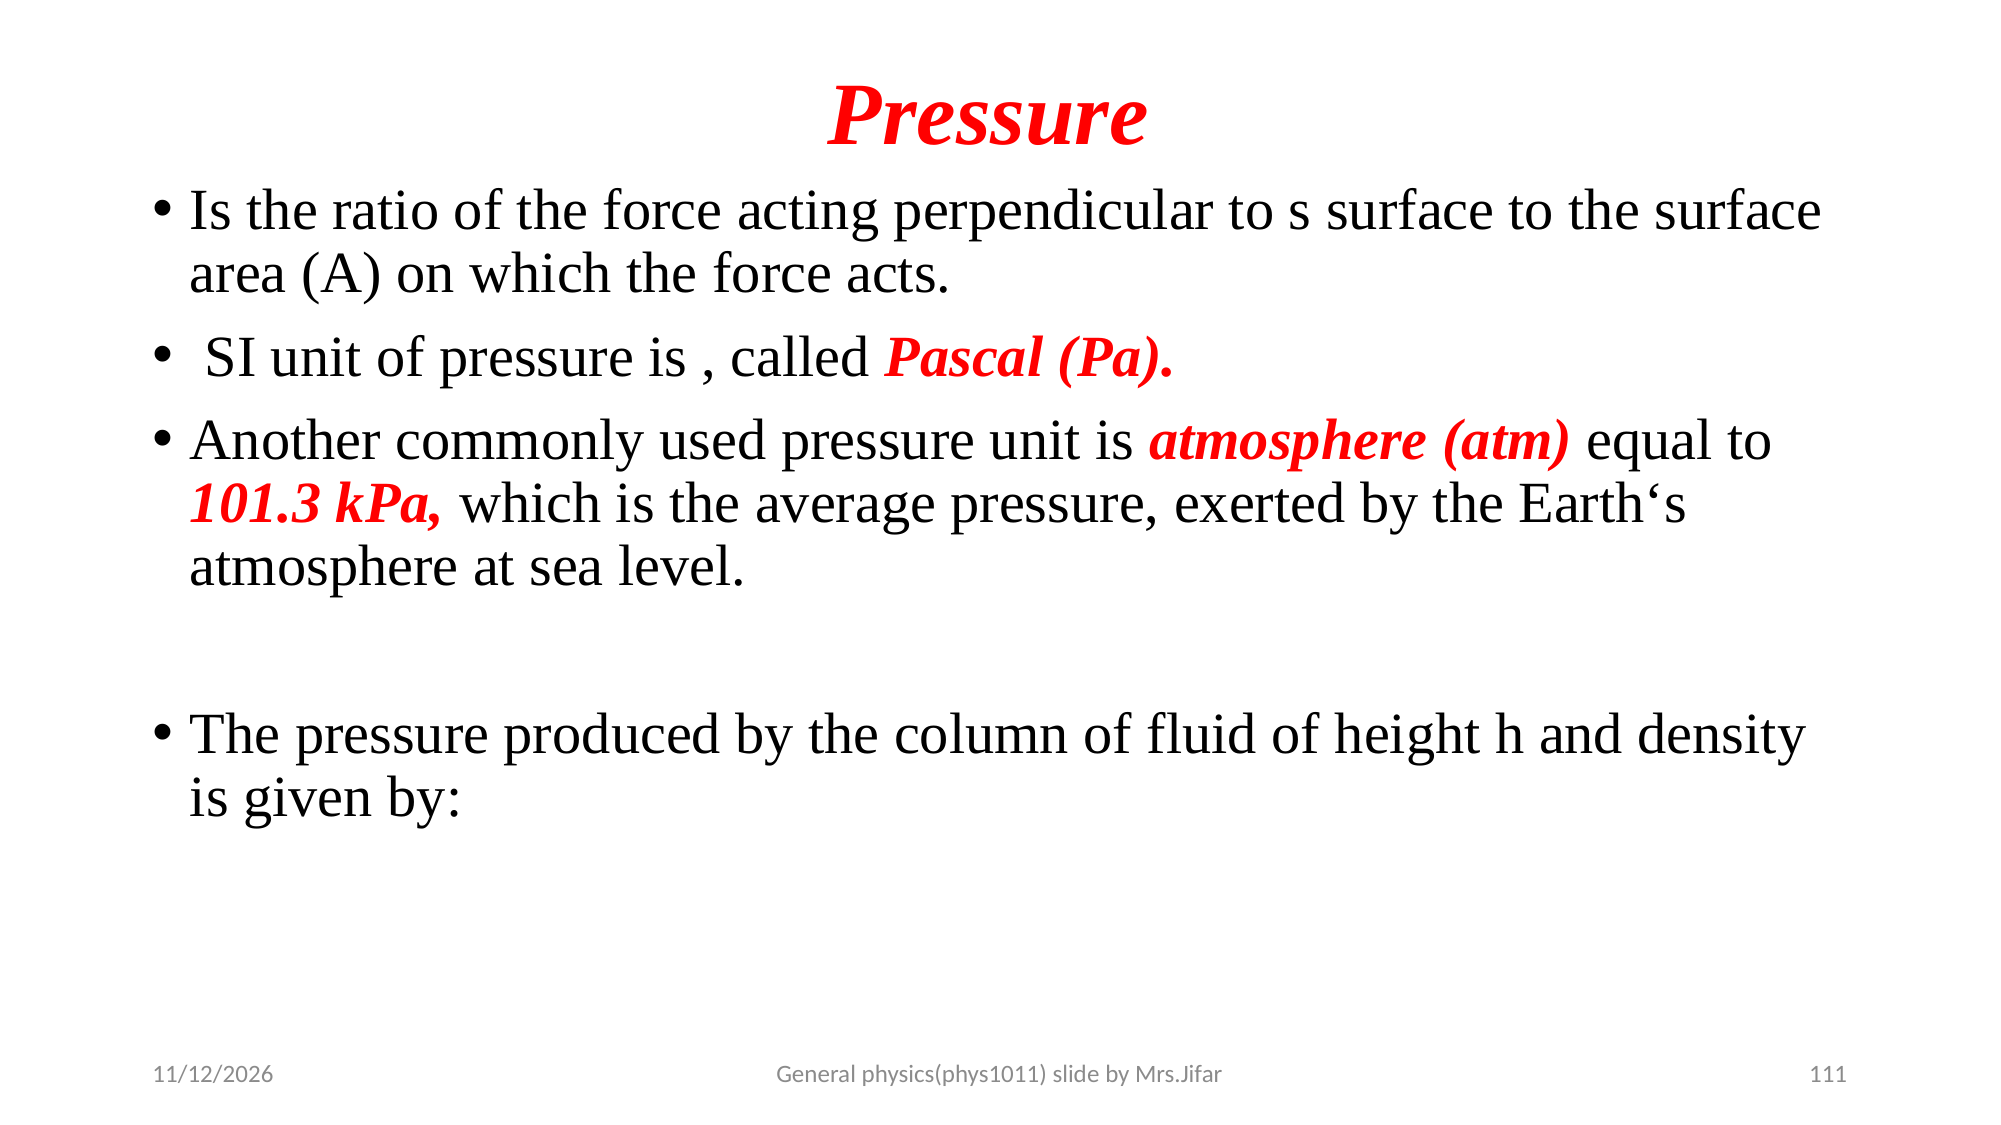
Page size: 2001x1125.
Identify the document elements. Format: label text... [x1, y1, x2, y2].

title Pressure [137, 59, 1863, 172]
footer General physics(phys1011) slide by Mrs.Jifar [662, 1042, 1338, 1103]
slide_number 111 [1412, 1042, 1863, 1103]
slide_number 13-Jan-20 [137, 1042, 588, 1103]
